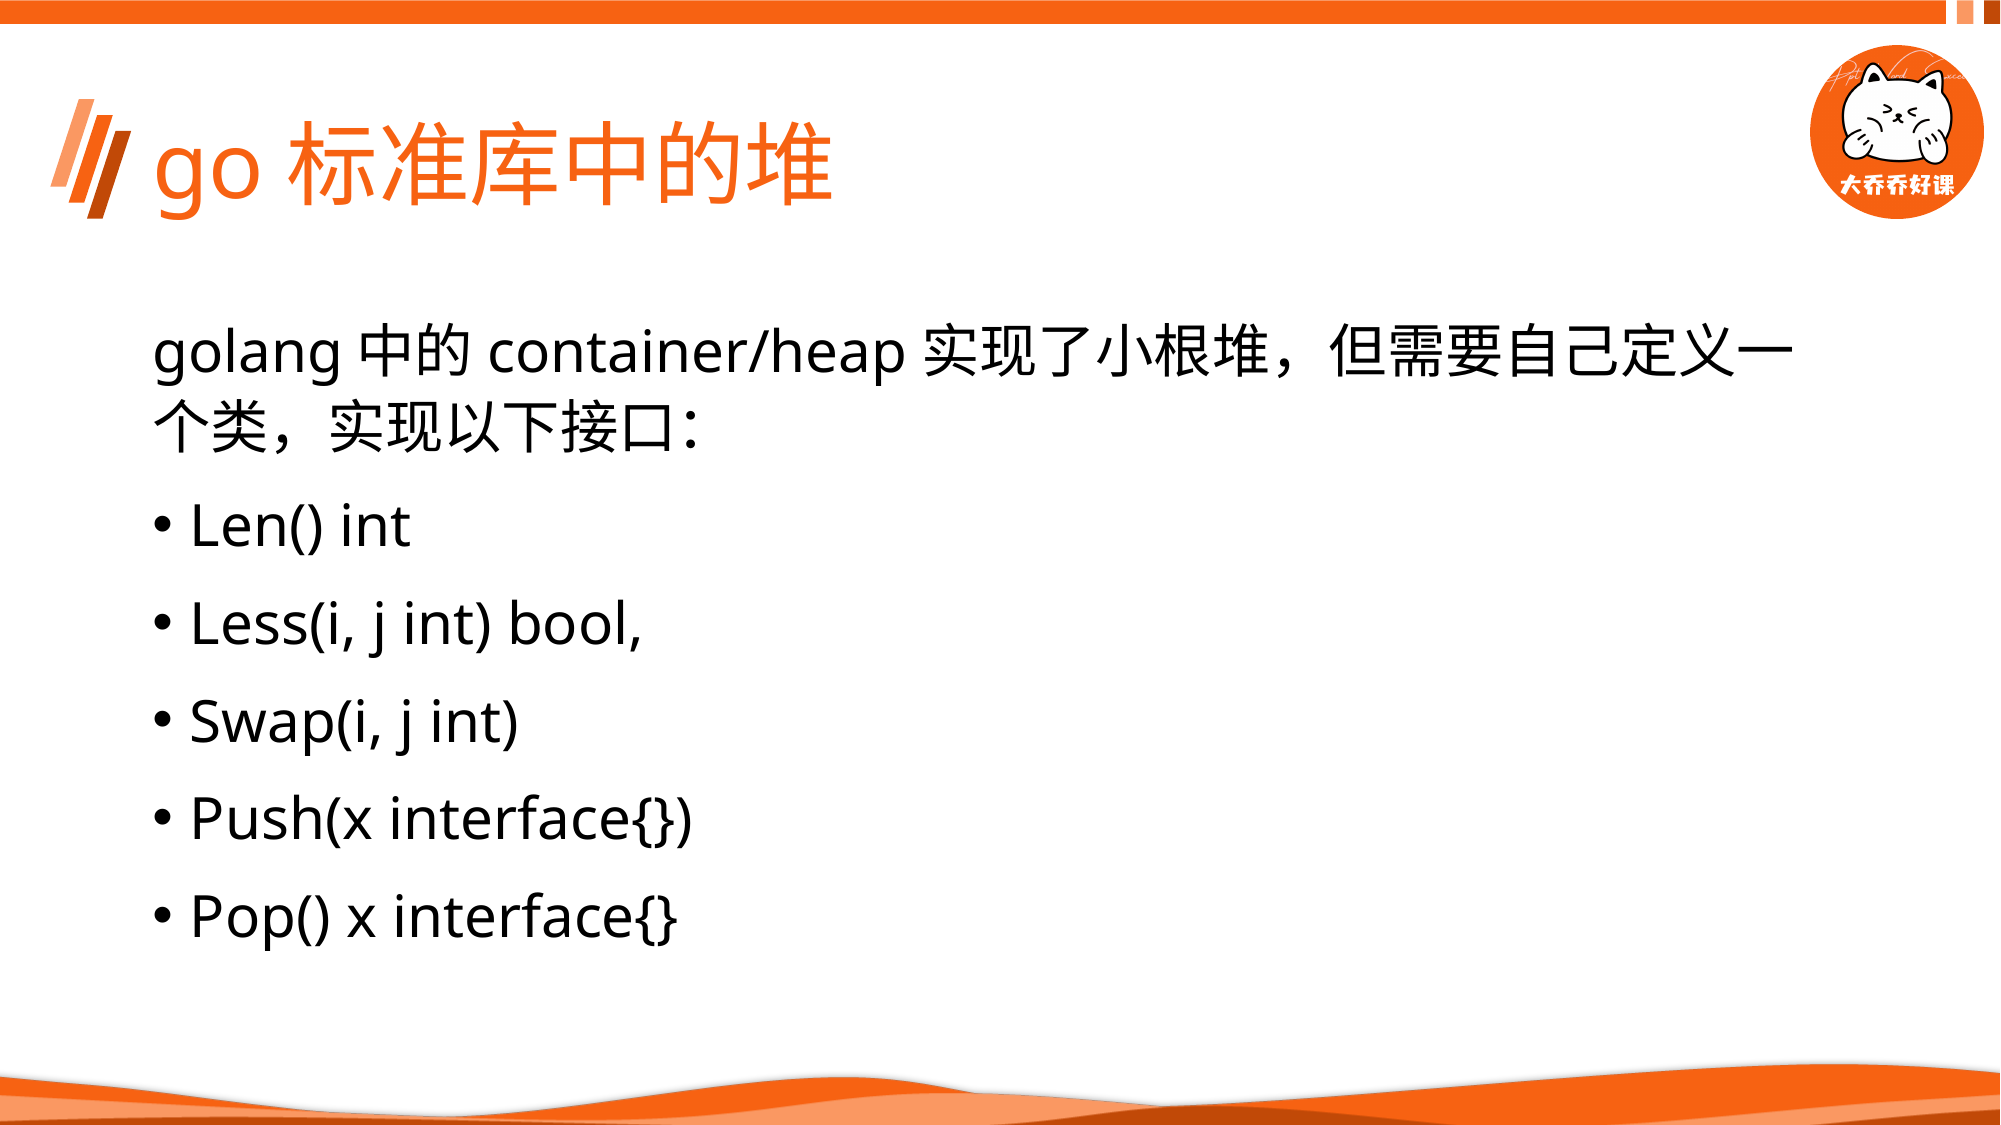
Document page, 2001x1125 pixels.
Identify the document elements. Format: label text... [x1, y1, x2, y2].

picture [0, 1053, 2000, 1125]
picture [1849, 45, 1984, 219]
list golang中的container/heap实现了小根堆，但需要自己定义一个类，实现以下接口： Len() int Less(i, j int) bool, Swap(i, j int) Push(x interface{}) Pop() x interface{} [137, 299, 1863, 1014]
title go标准库中的堆 [137, 59, 1863, 278]
